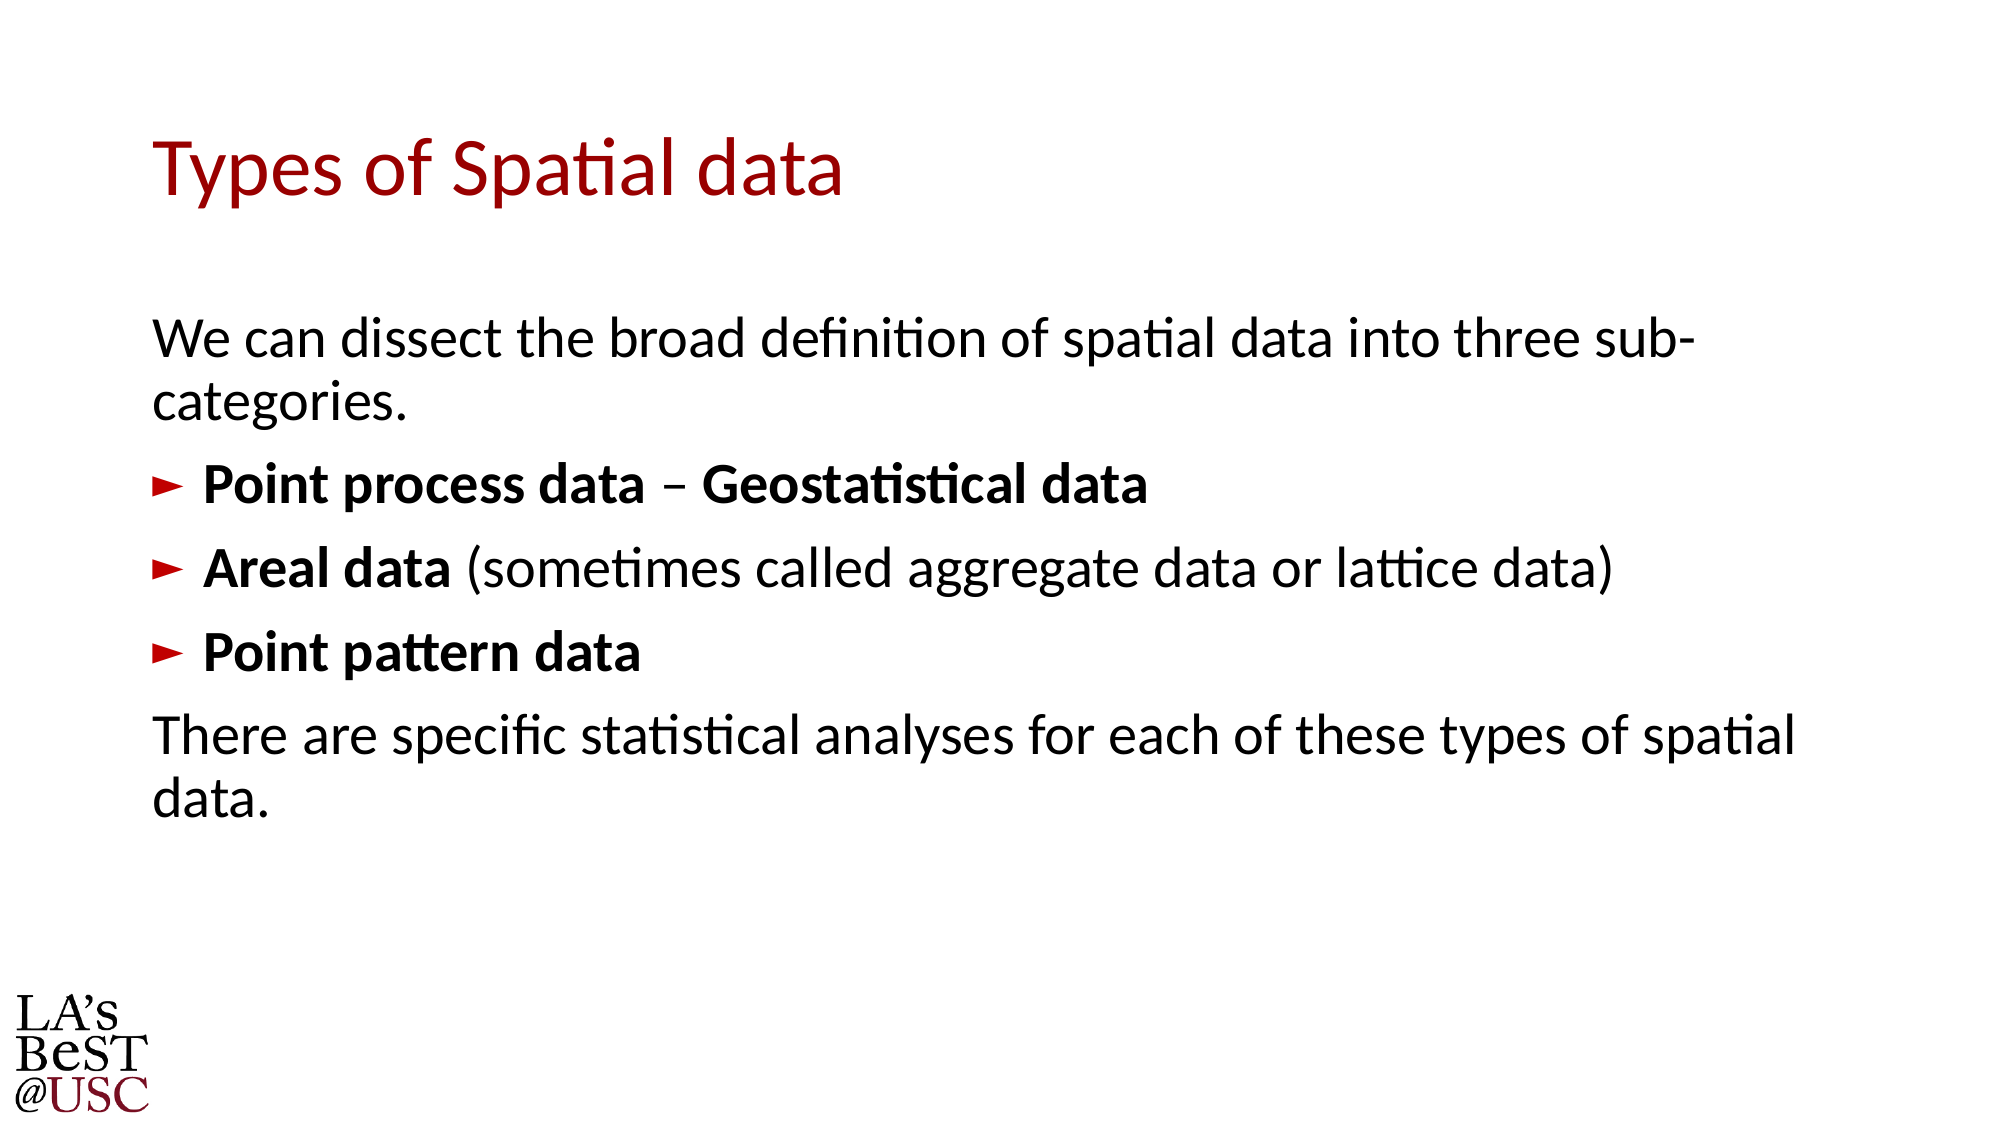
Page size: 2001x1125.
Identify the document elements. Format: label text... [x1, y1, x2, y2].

list We can dissect the broad definition of spatial data into three sub-categories. Point process data – Geostatistical data Areal data (sometimes called aggregate data or lattice data) Point pattern data There are specific statistical analyses for each of these types of spatial data. [137, 299, 1863, 1014]
title Types of Spatial data [137, 59, 1863, 278]
picture [12, 988, 154, 1118]
